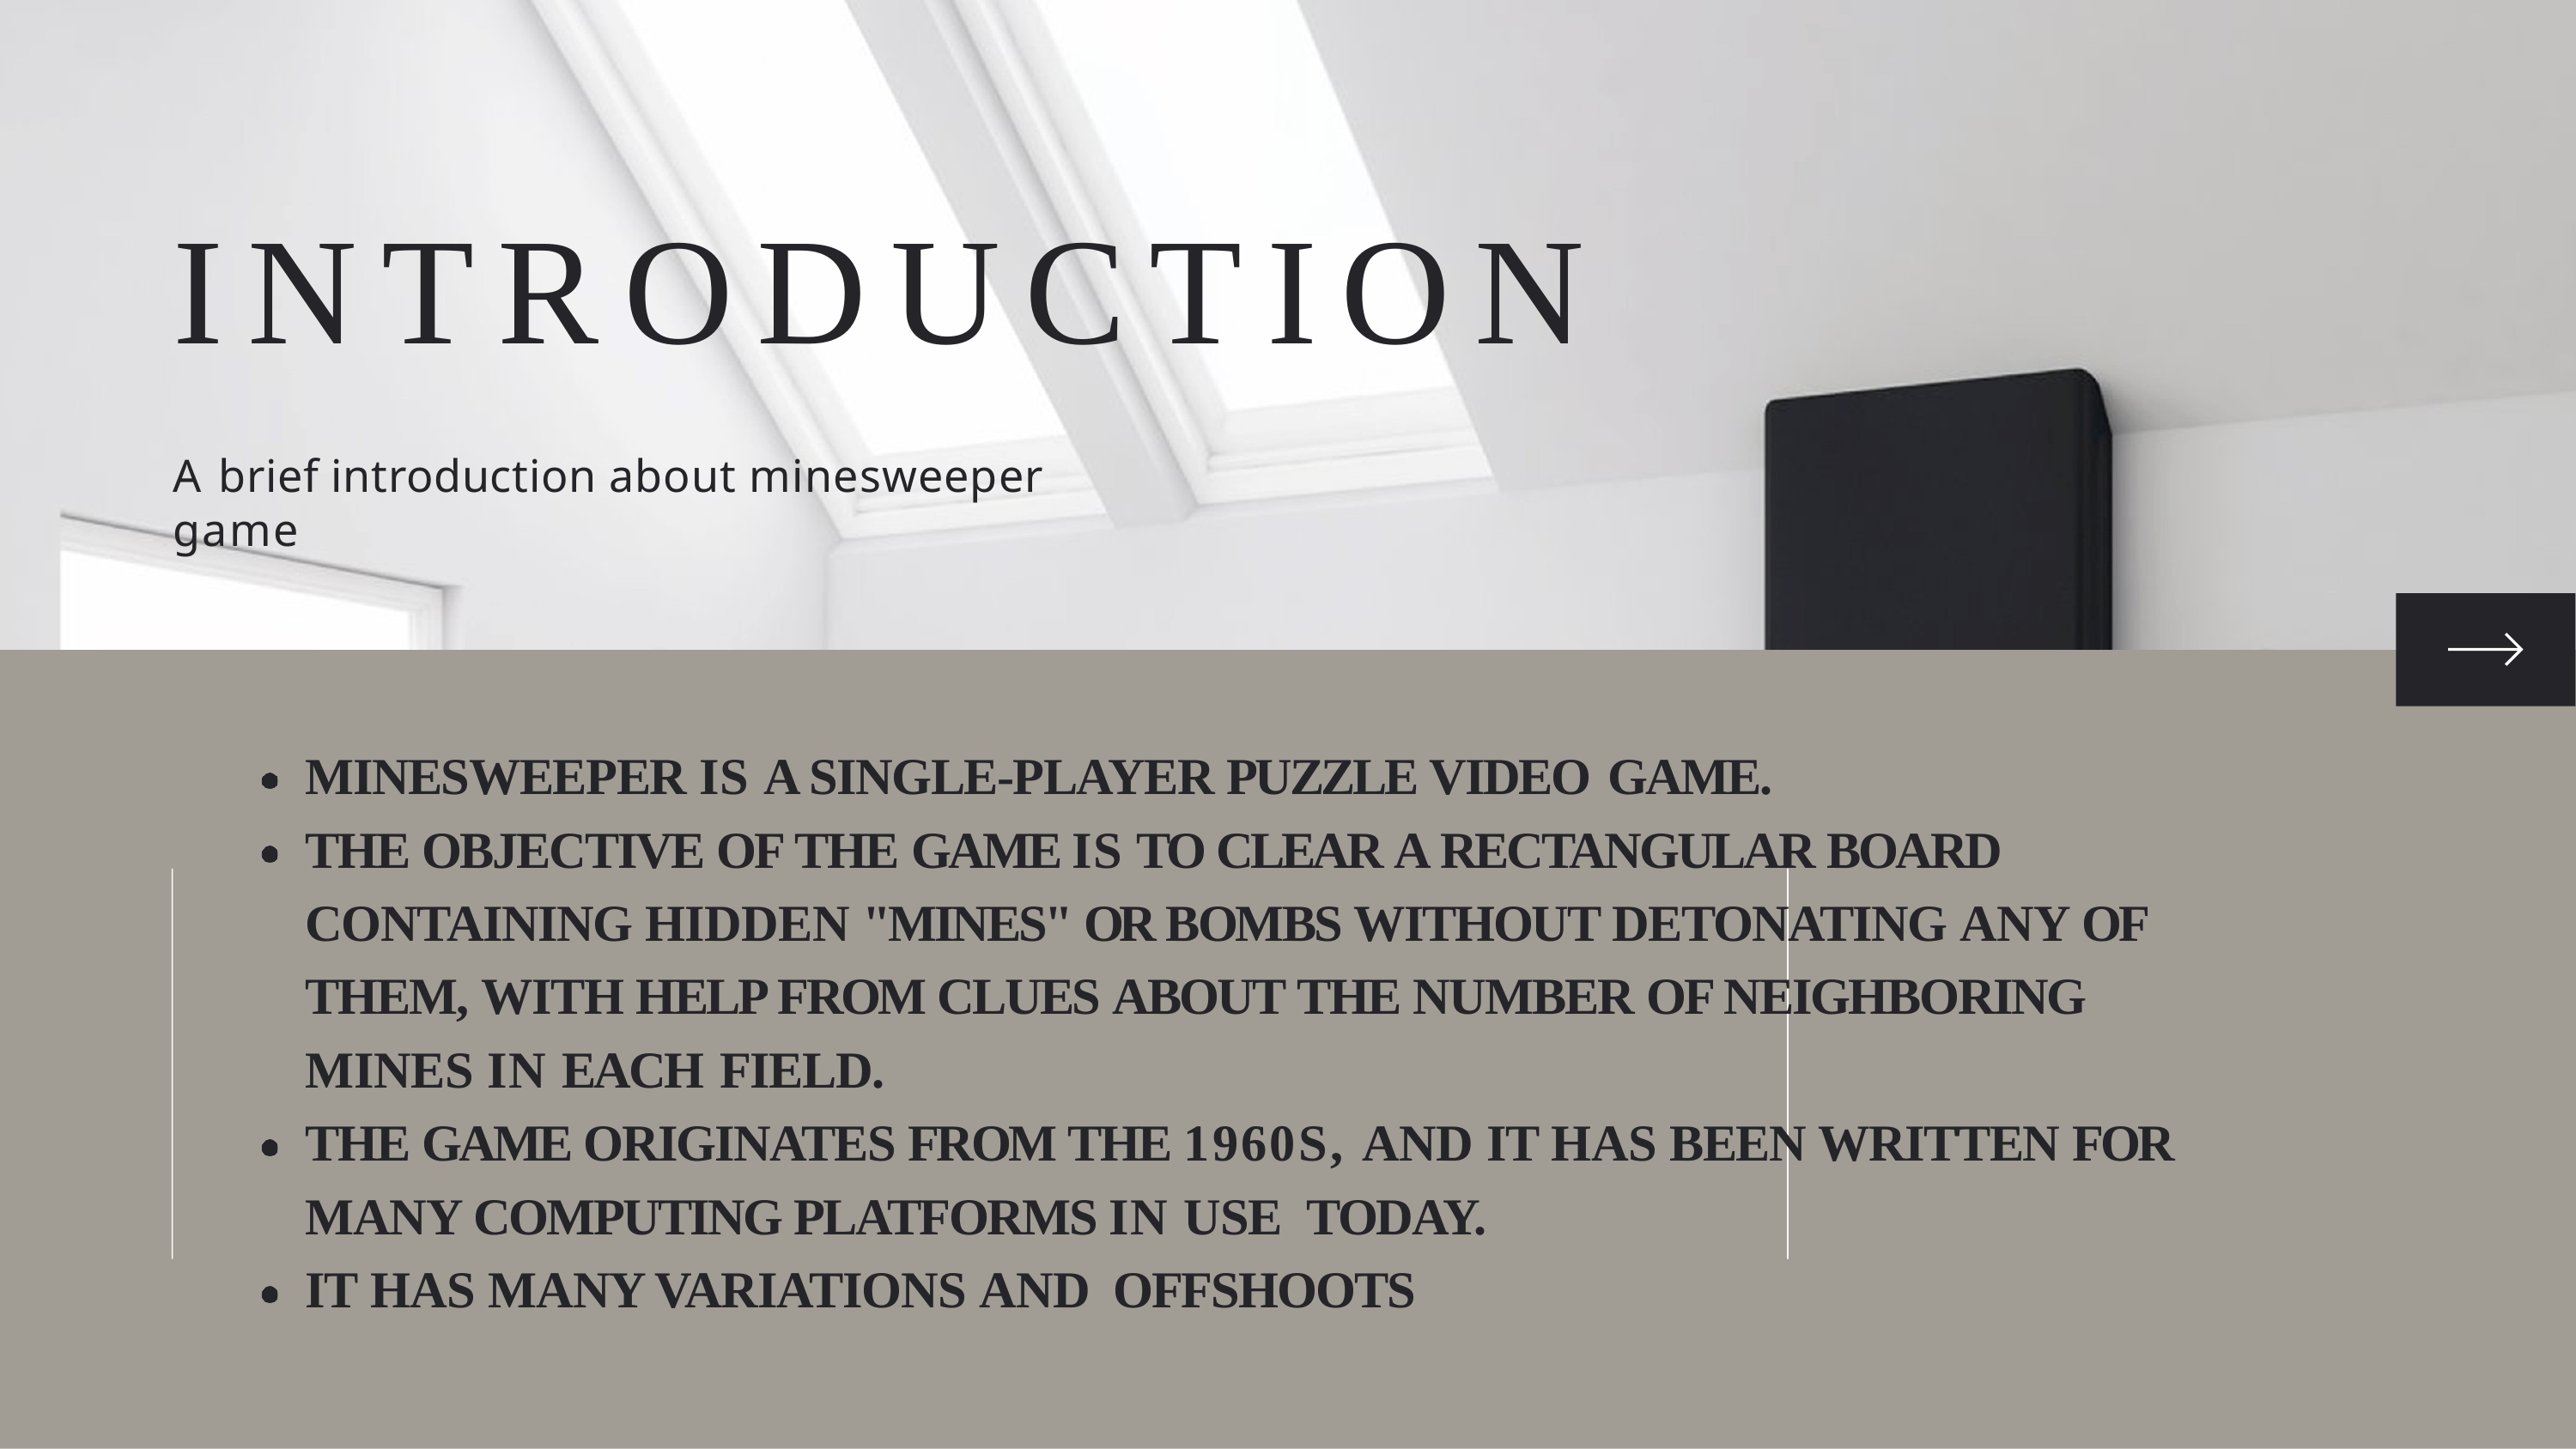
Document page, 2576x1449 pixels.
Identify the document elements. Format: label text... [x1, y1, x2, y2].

text_box [261, 1286, 278, 1303]
text_box [261, 846, 278, 863]
text_box [0, 716, 2576, 1449]
text_box [261, 1139, 278, 1156]
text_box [0, 0, 2576, 706]
text_box MINESWEEPER IS A SINGLE-PLAYER PUZZLE VIDEO GAME. THE OBJECTIVE OF THE GAME IS TO CLEAR A RECTANGULAR BOARD CONTAINING HIDDEN "MINES" OR BOMBS WITHOUT DETONATING ANY OF THEM, WITH HELP FROM CLUES ABOUT THE NUMBER OF NEIGHBORING MINES IN EACH FIELD. THE GAME ORIGINATES FROM THE 1960S, AND IT HAS BEEN WRITTEN FOR MANY COMPUTING PLATFORMS IN USE TODAY. IT HAS MANY VARIATIONS AND OFFSHOOTS [303, 730, 2191, 1319]
text_box [261, 773, 278, 789]
